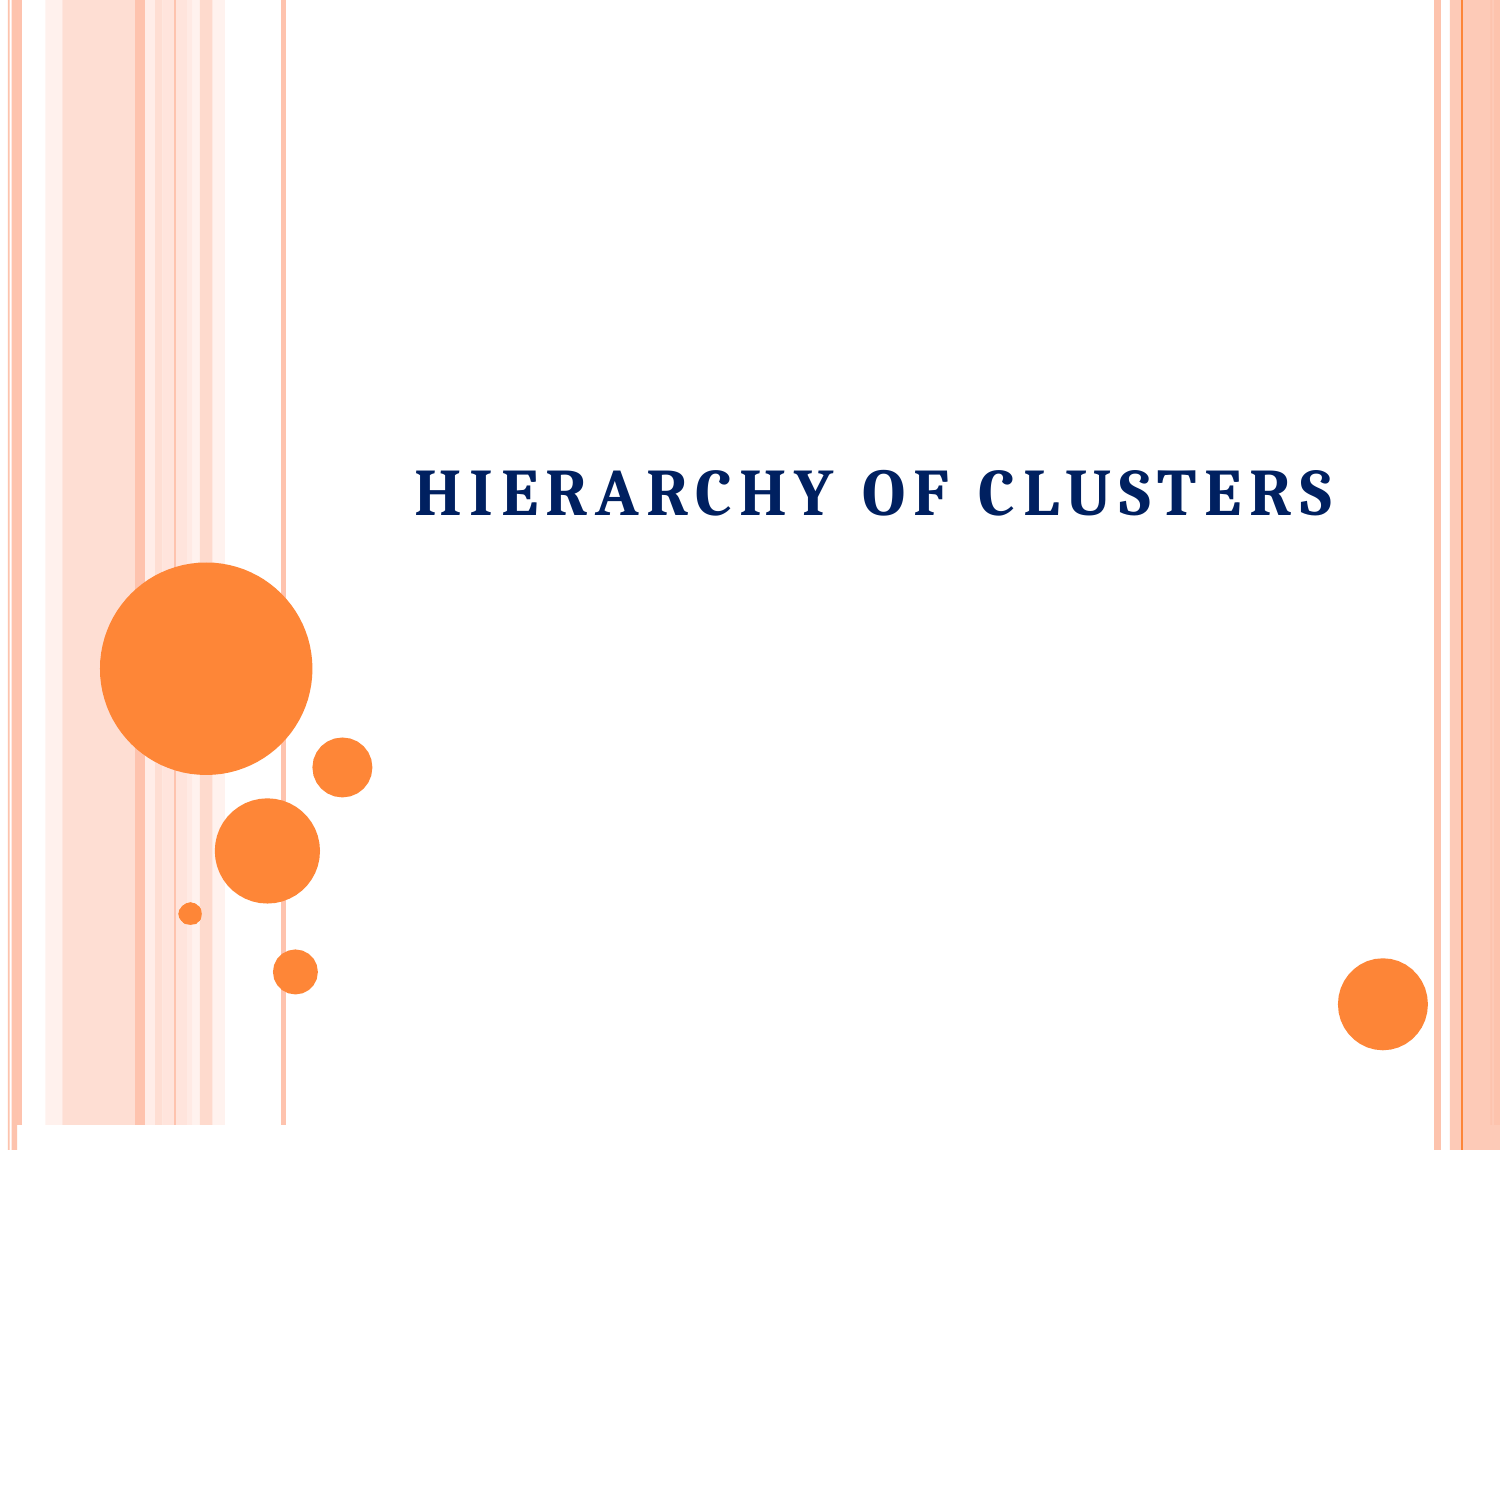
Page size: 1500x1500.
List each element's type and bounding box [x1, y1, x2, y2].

text_box [7, 0, 1500, 1151]
